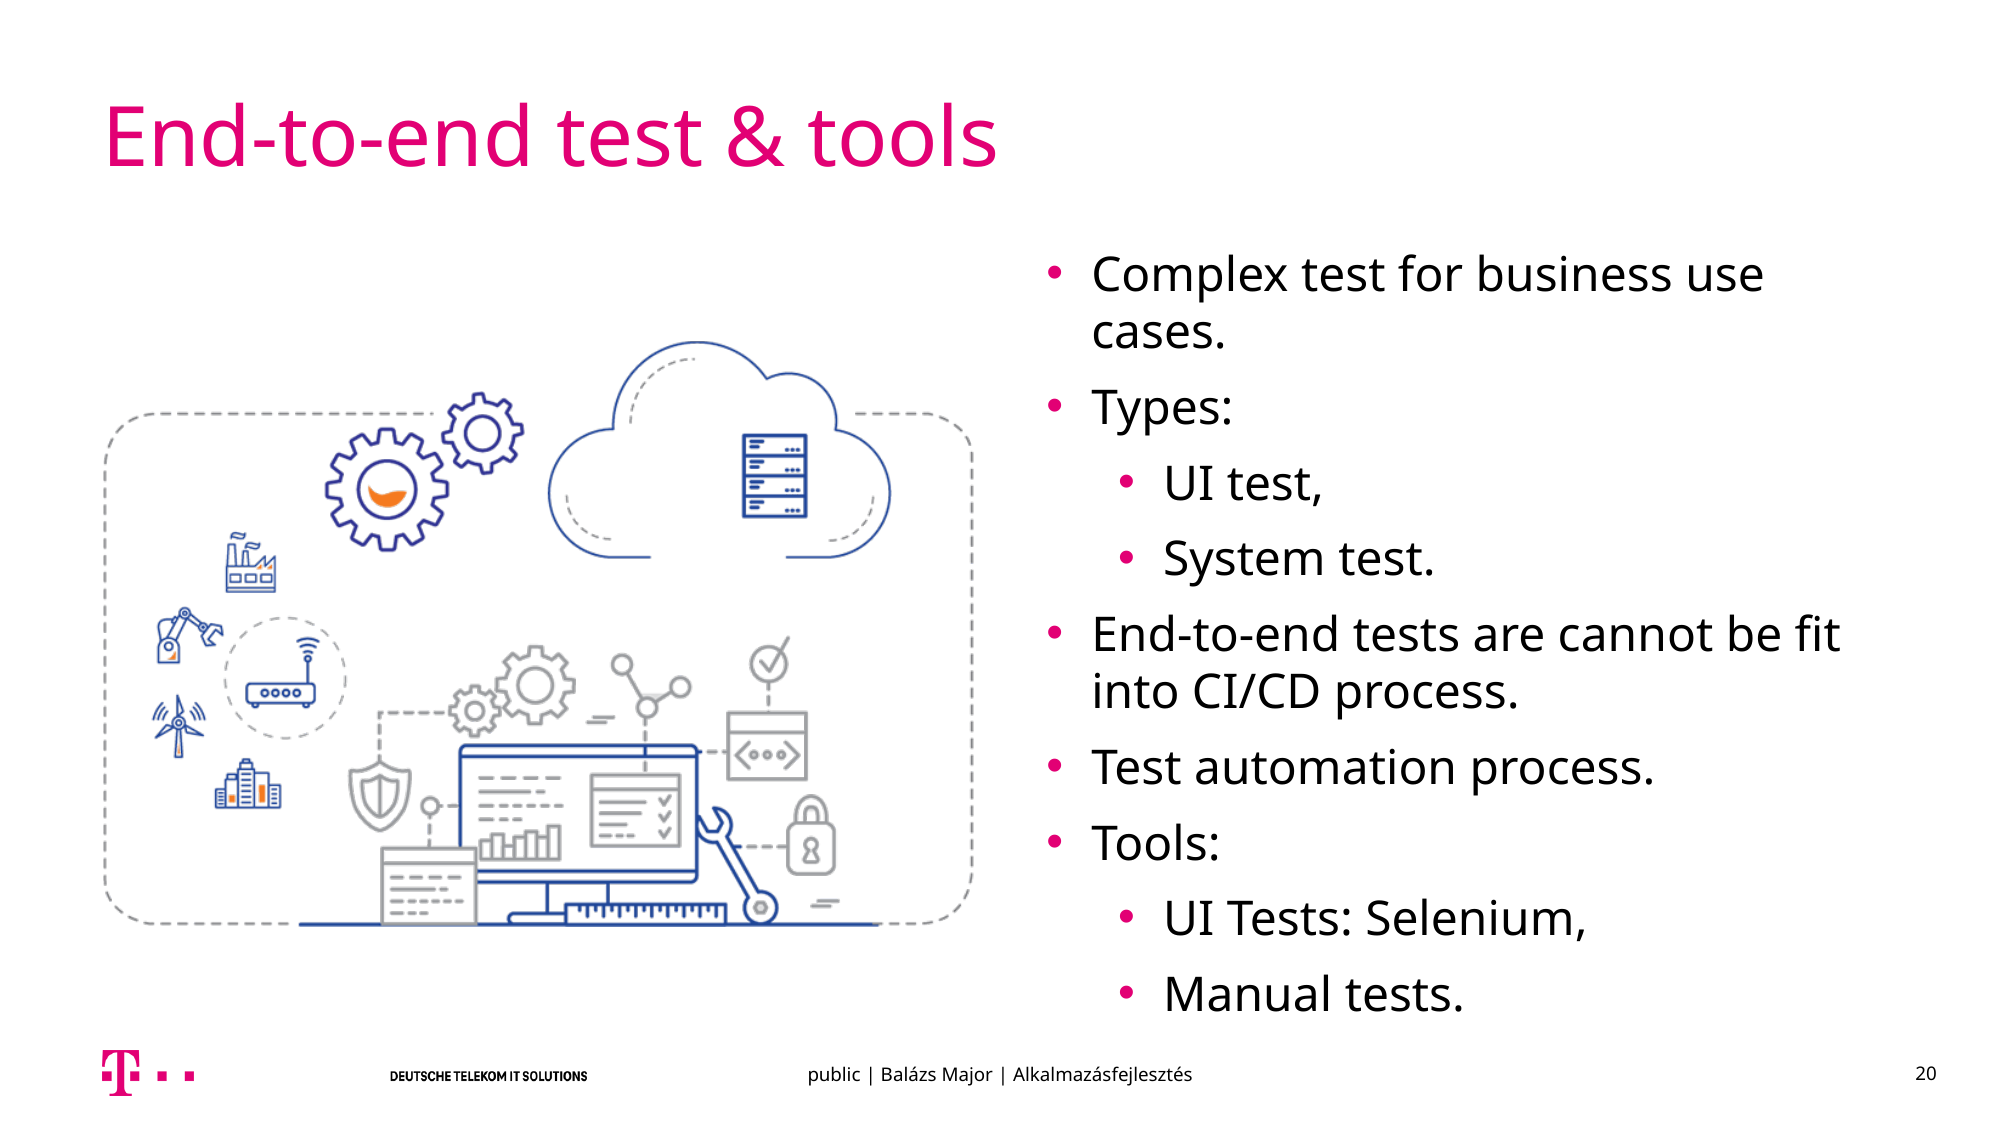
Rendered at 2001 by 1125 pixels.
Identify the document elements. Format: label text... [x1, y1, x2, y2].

picture [102, 1050, 385, 1096]
slide_number 20 [1915, 1047, 1957, 1101]
text_box Complex test for business use cases. Types: UI test, System test. End-to-end tests are cannot be fit into CI/CD process. Test automation process. Tools: UI Tests: Selenium, Manual tests. [1023, 243, 1898, 1023]
title End-to-end test & tools [102, 66, 1898, 185]
footer public | Balázs Major | Alkalmazásfejlesztés [385, 1047, 1615, 1101]
picture [102, 339, 977, 928]
